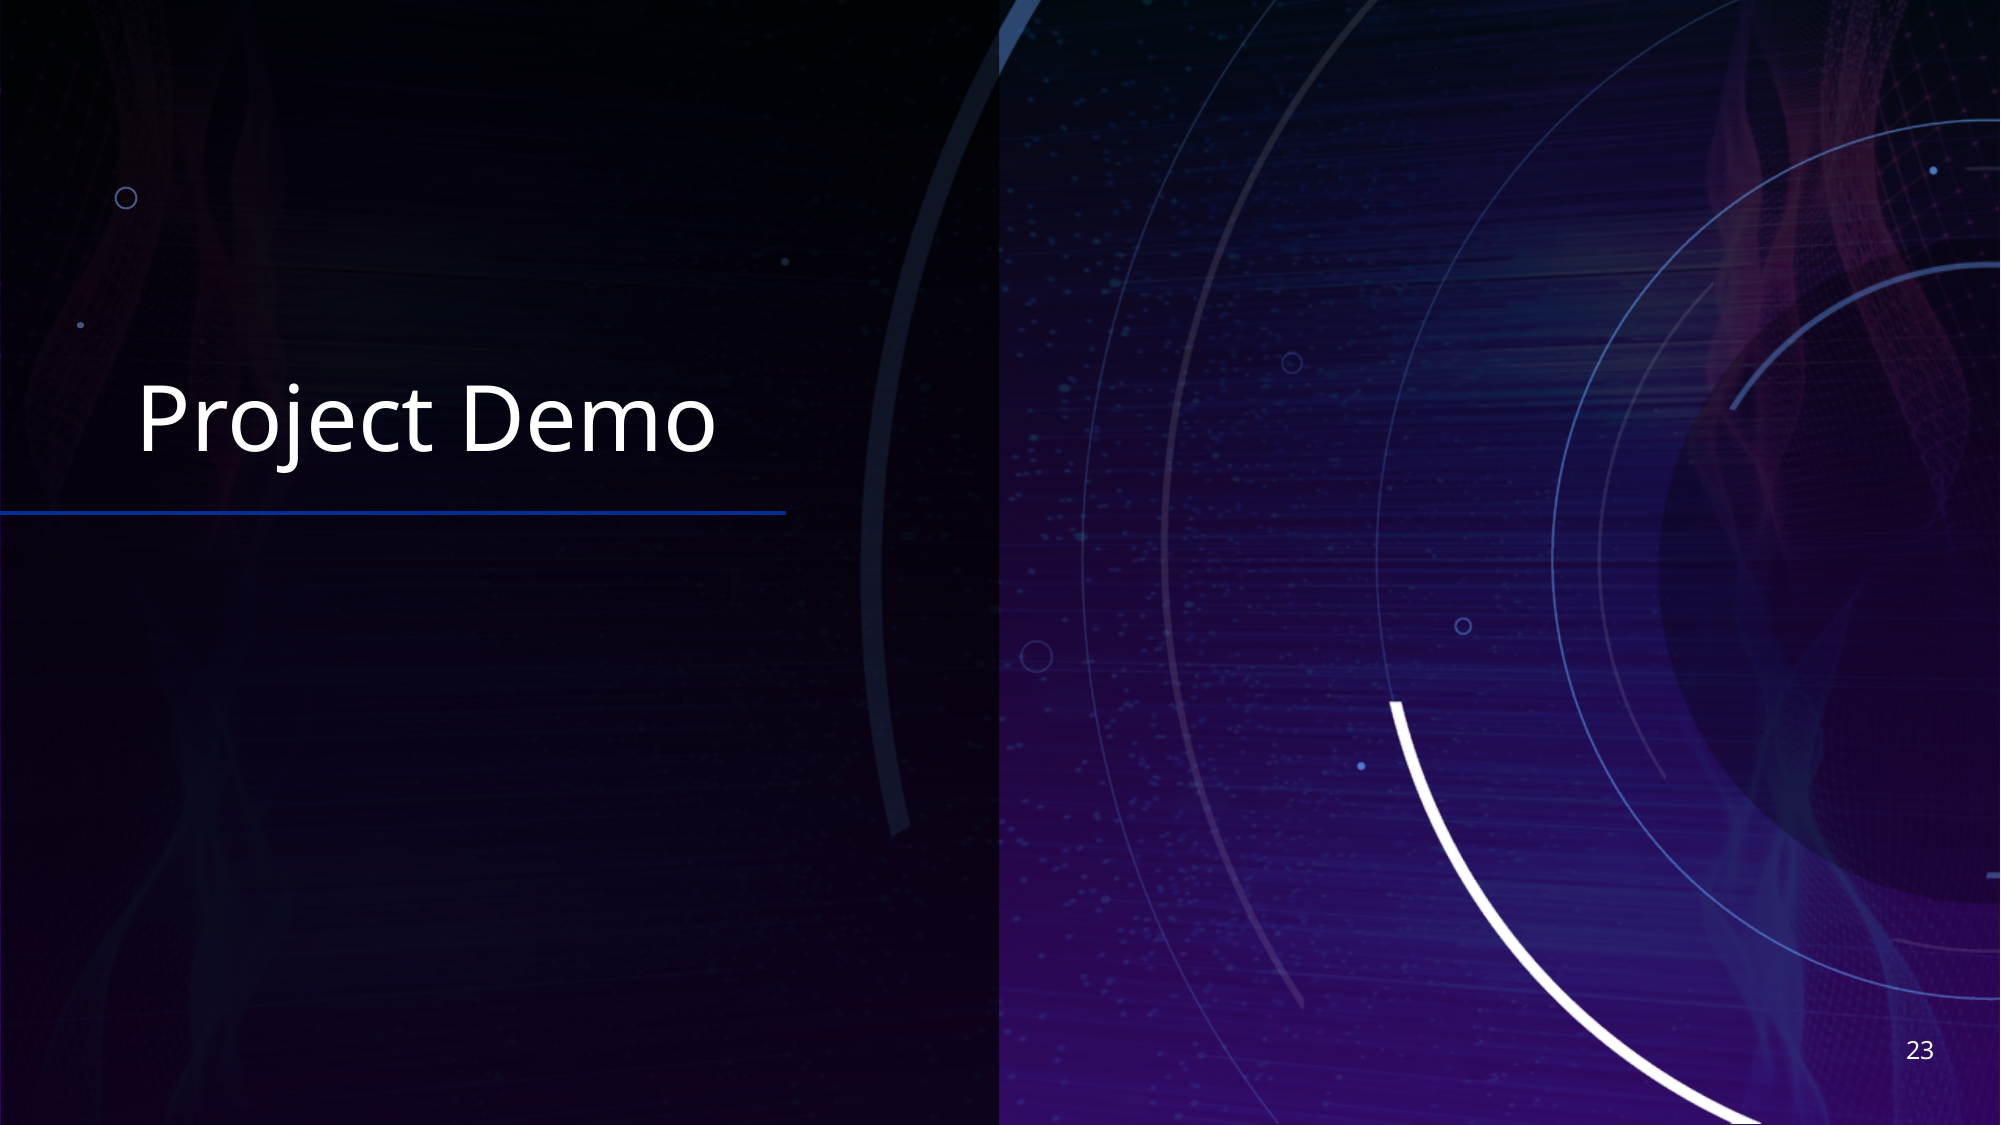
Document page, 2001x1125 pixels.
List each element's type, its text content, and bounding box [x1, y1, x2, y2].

title Project Demo [120, 256, 888, 480]
slide_number 23 [1499, 1021, 1950, 1082]
picture [731, 0, 2001, 1124]
